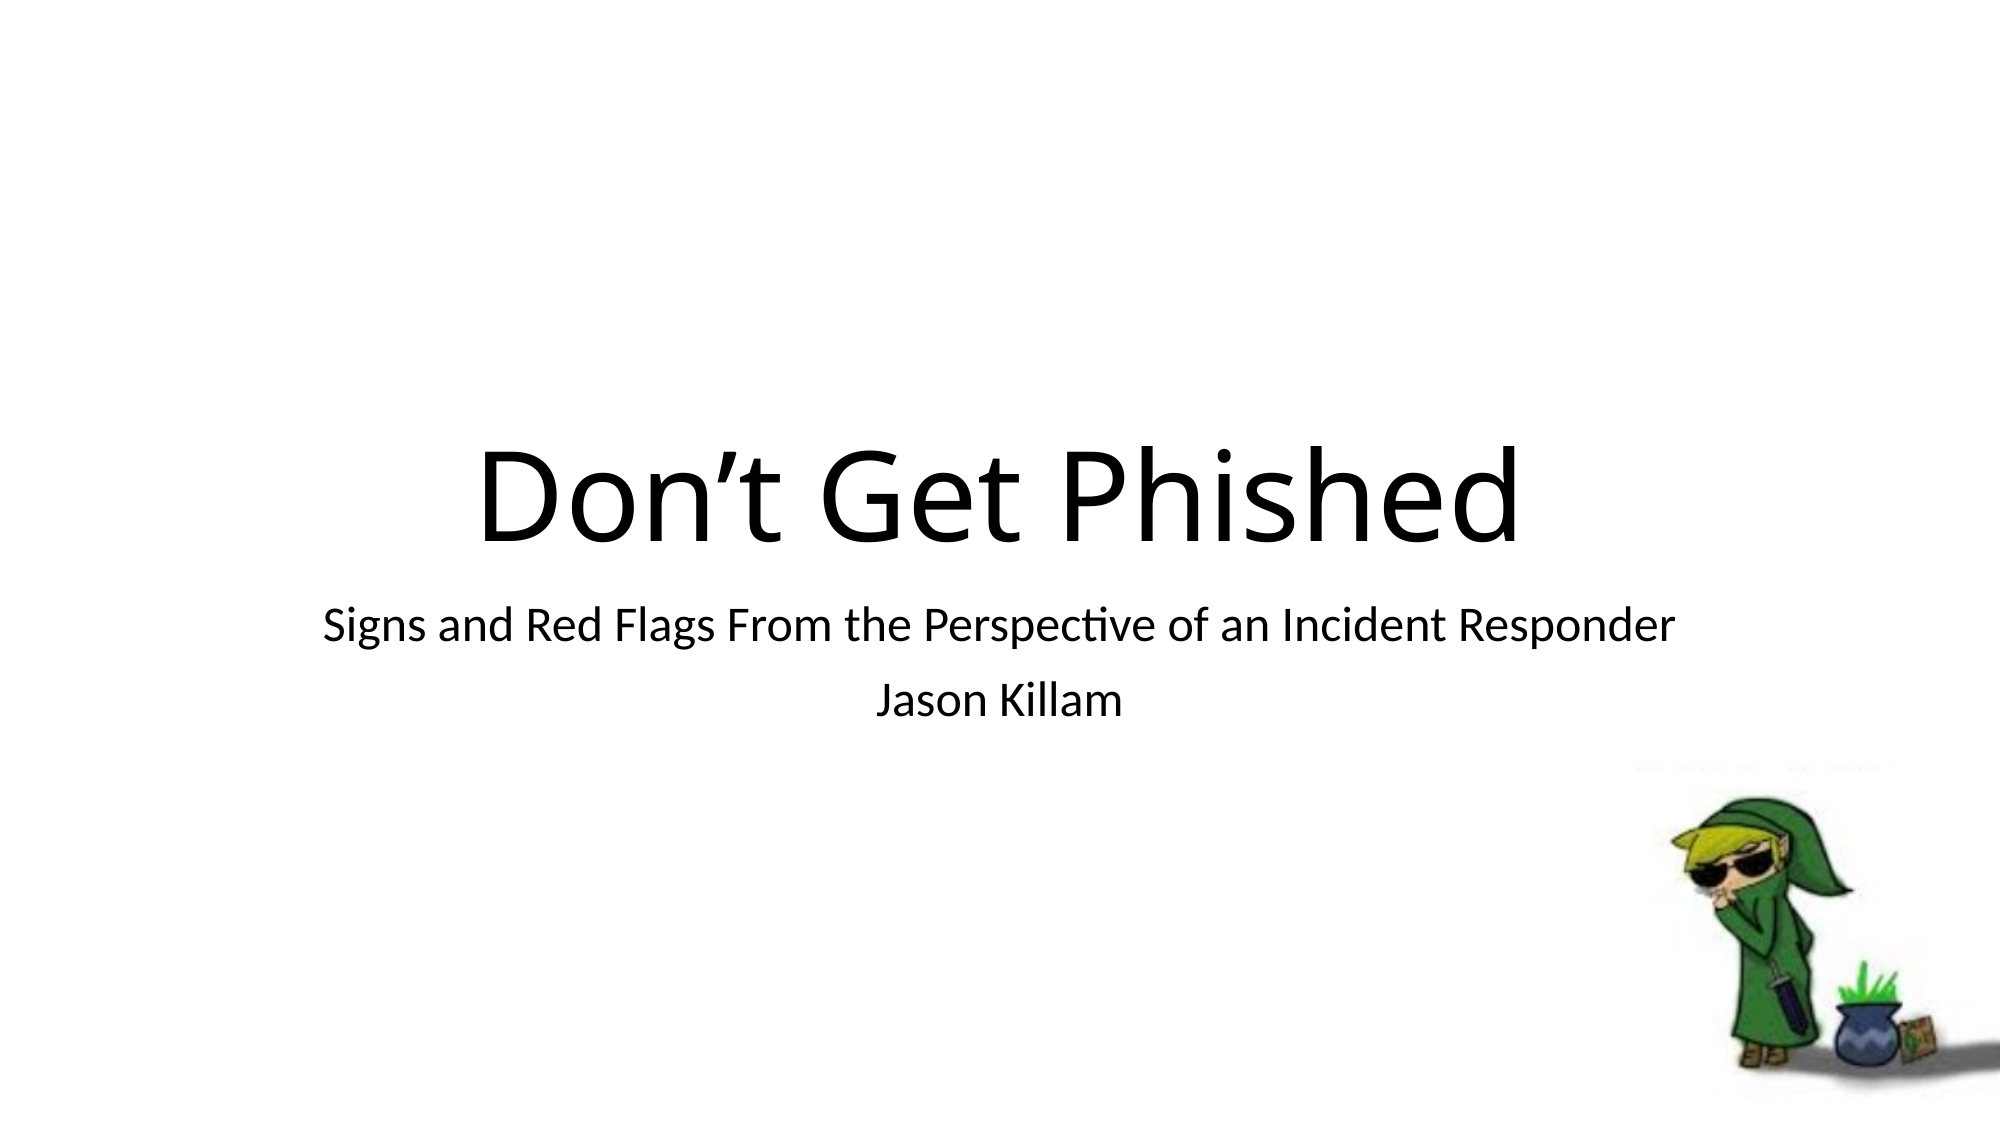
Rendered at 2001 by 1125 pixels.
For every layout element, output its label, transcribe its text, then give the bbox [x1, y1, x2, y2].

picture [1624, 749, 2000, 1125]
title Don’t Get Phished [249, 184, 1750, 576]
subtitle Signs and Red Flags From the Perspective of an Incident Responder Jason Killam [249, 590, 1750, 863]
